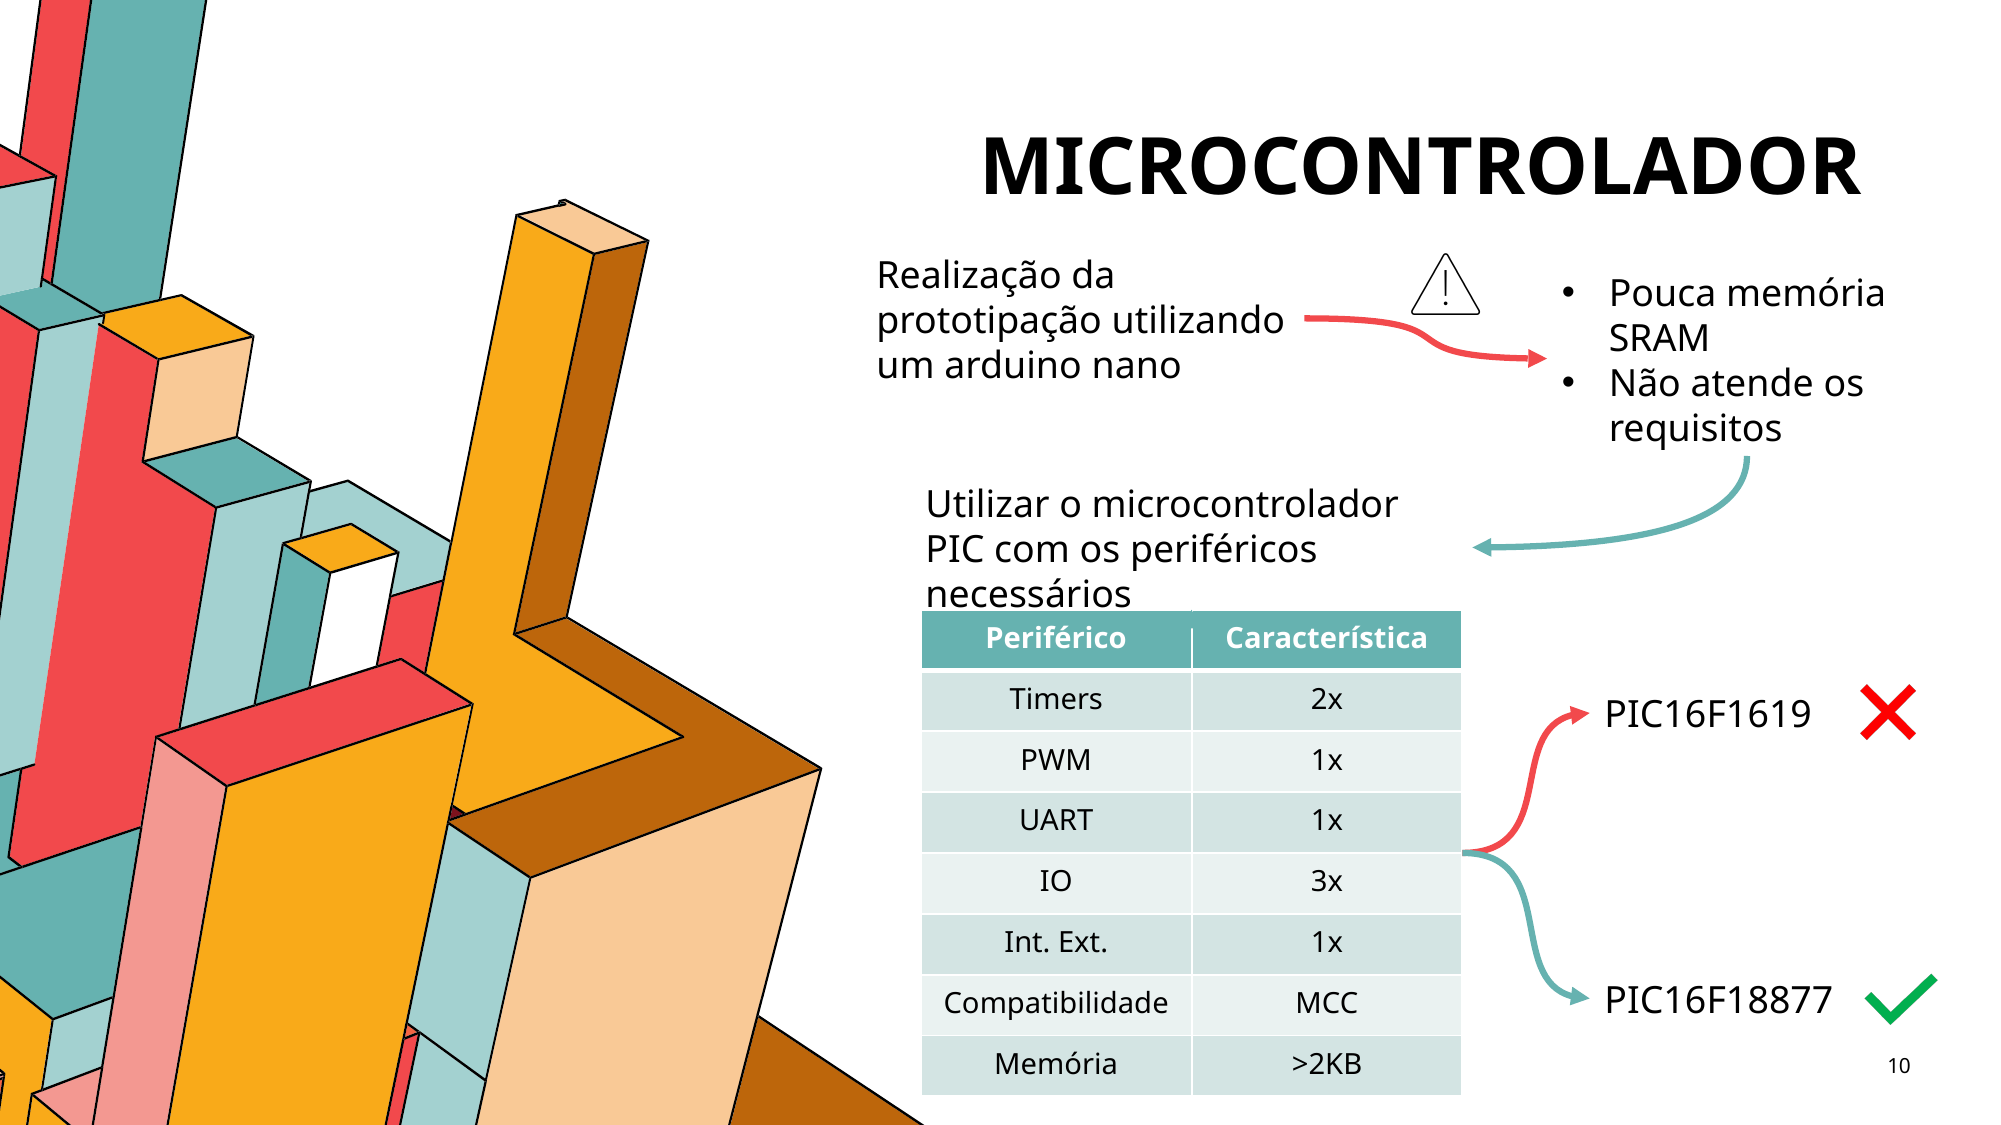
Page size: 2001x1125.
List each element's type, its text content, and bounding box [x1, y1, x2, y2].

table_cell Compatibilidade [922, 976, 1191, 1035]
table_cell PWM [922, 732, 1191, 791]
table_cell Memória [922, 1036, 1191, 1095]
table_cell >2KB [1193, 1036, 1461, 1095]
text_box Realização da prototipação utilizando um arduino nano [861, 243, 1305, 394]
table_cell 3x [1193, 854, 1461, 913]
picture [1407, 245, 1484, 323]
picture [1850, 674, 1926, 750]
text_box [1462, 713, 1590, 852]
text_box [1304, 319, 1548, 360]
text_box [1462, 852, 1590, 999]
table_cell 1x [1193, 793, 1461, 852]
table_cell MCC [1193, 976, 1461, 1035]
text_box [1576, 354, 1644, 630]
picture [1863, 961, 1939, 1037]
table_header Característica [1193, 611, 1461, 668]
table_header Periférico [922, 611, 1191, 668]
title Microcontrolador [964, 59, 1917, 278]
table_cell IO [922, 854, 1191, 913]
table_cell 1x [1193, 915, 1461, 974]
table_cell 2x [1193, 673, 1461, 730]
text_box Utilizar o microcontrolador PIC com os periféricos necessários [910, 472, 1473, 623]
table_cell Int. Ext. [922, 915, 1191, 974]
slide_number 10 [1655, 1036, 1926, 1097]
table_cell Timers [922, 673, 1191, 730]
text_box PIC16F1619 [1589, 683, 1847, 743]
table_cell 1x [1193, 732, 1461, 791]
text_box Pouca memória SRAM Não atende os requisitos [1547, 261, 1947, 456]
table_cell UART [922, 793, 1191, 852]
text_box PIC16F18877 [1589, 968, 1863, 1029]
